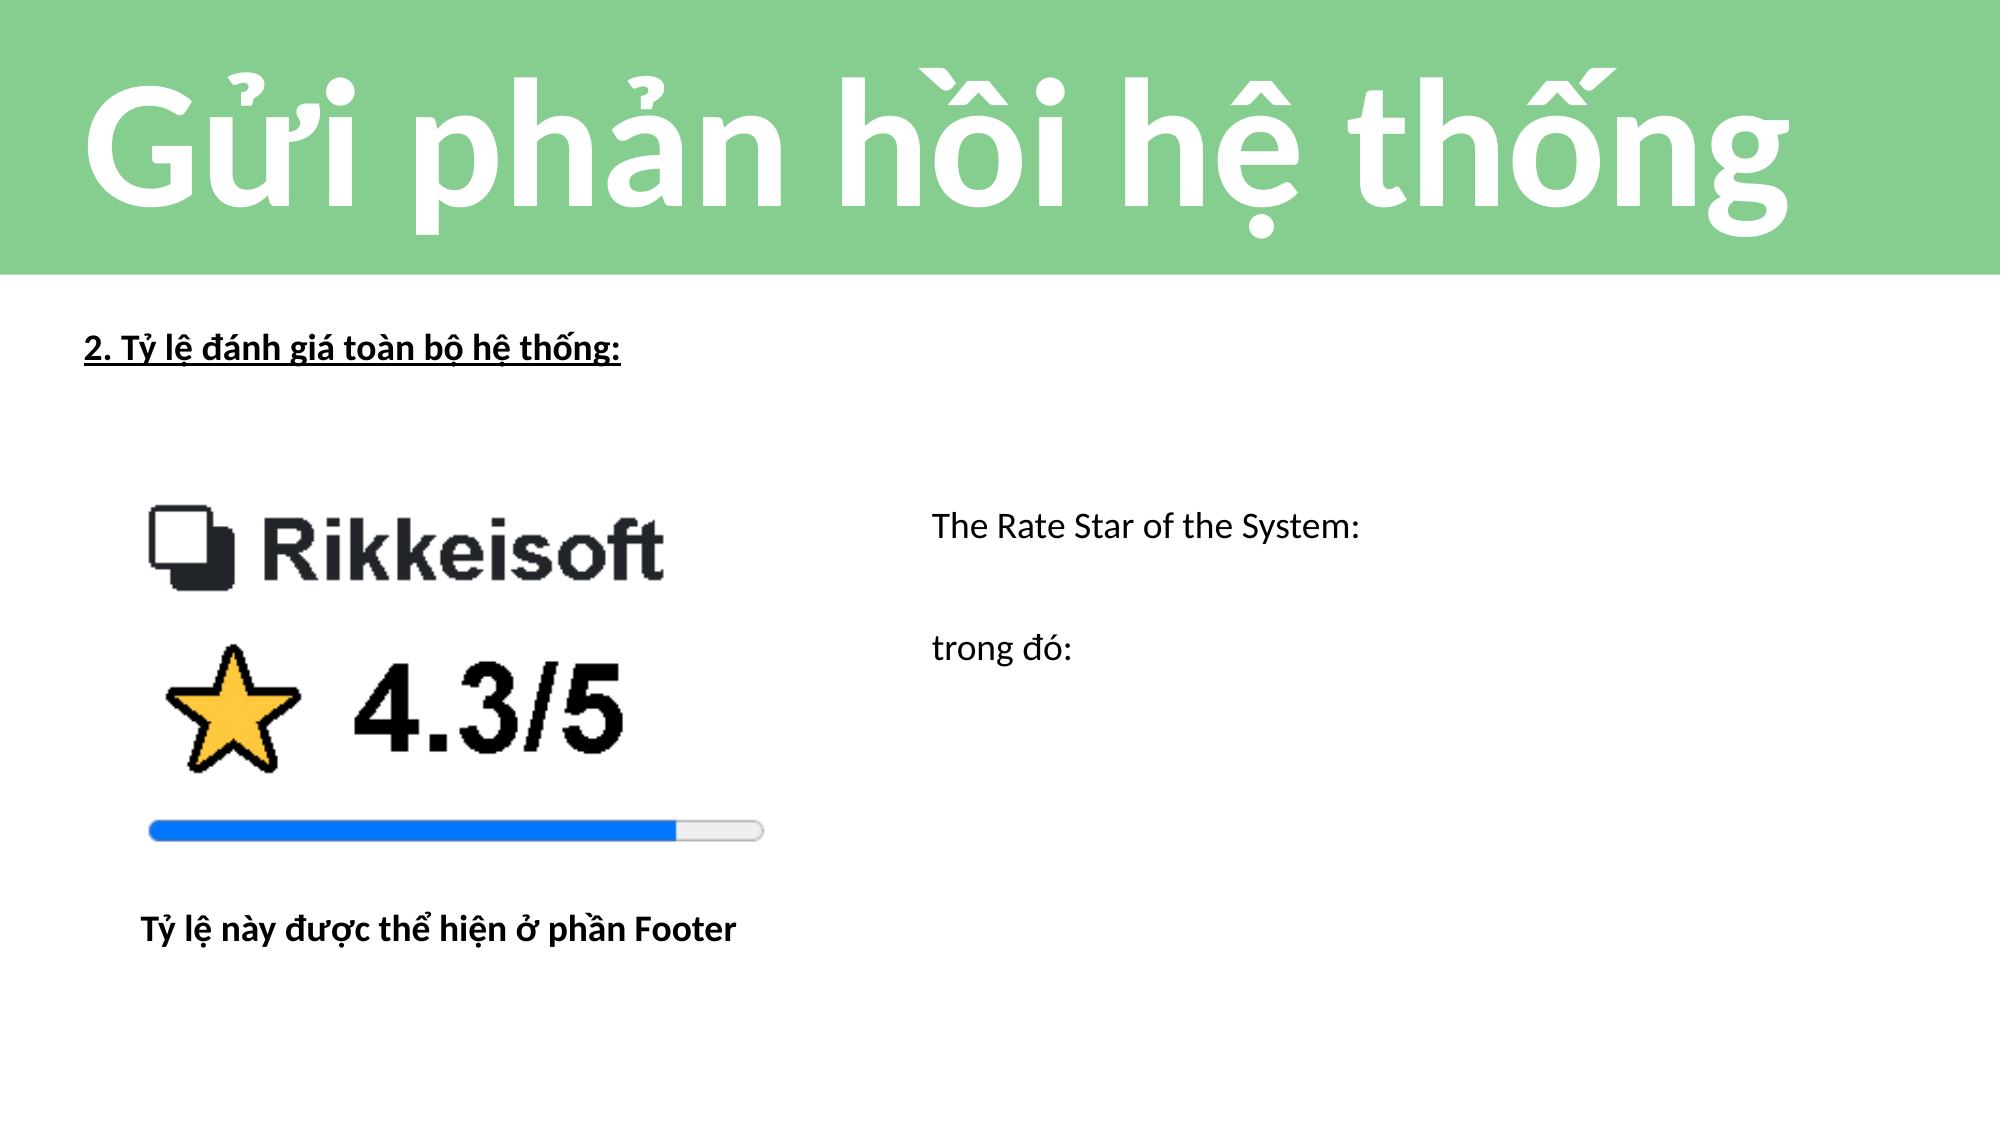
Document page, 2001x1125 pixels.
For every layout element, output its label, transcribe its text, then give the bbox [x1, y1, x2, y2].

picture [68, 435, 921, 932]
title Gửi phản hồi hệ thống [68, 26, 1863, 267]
text_box Tỷ lệ này được thể hiện ở phần Footer [107, 932, 771, 962]
list 2. Tỷ lệ đánh giá toàn bộ hệ thống: [68, 320, 958, 381]
